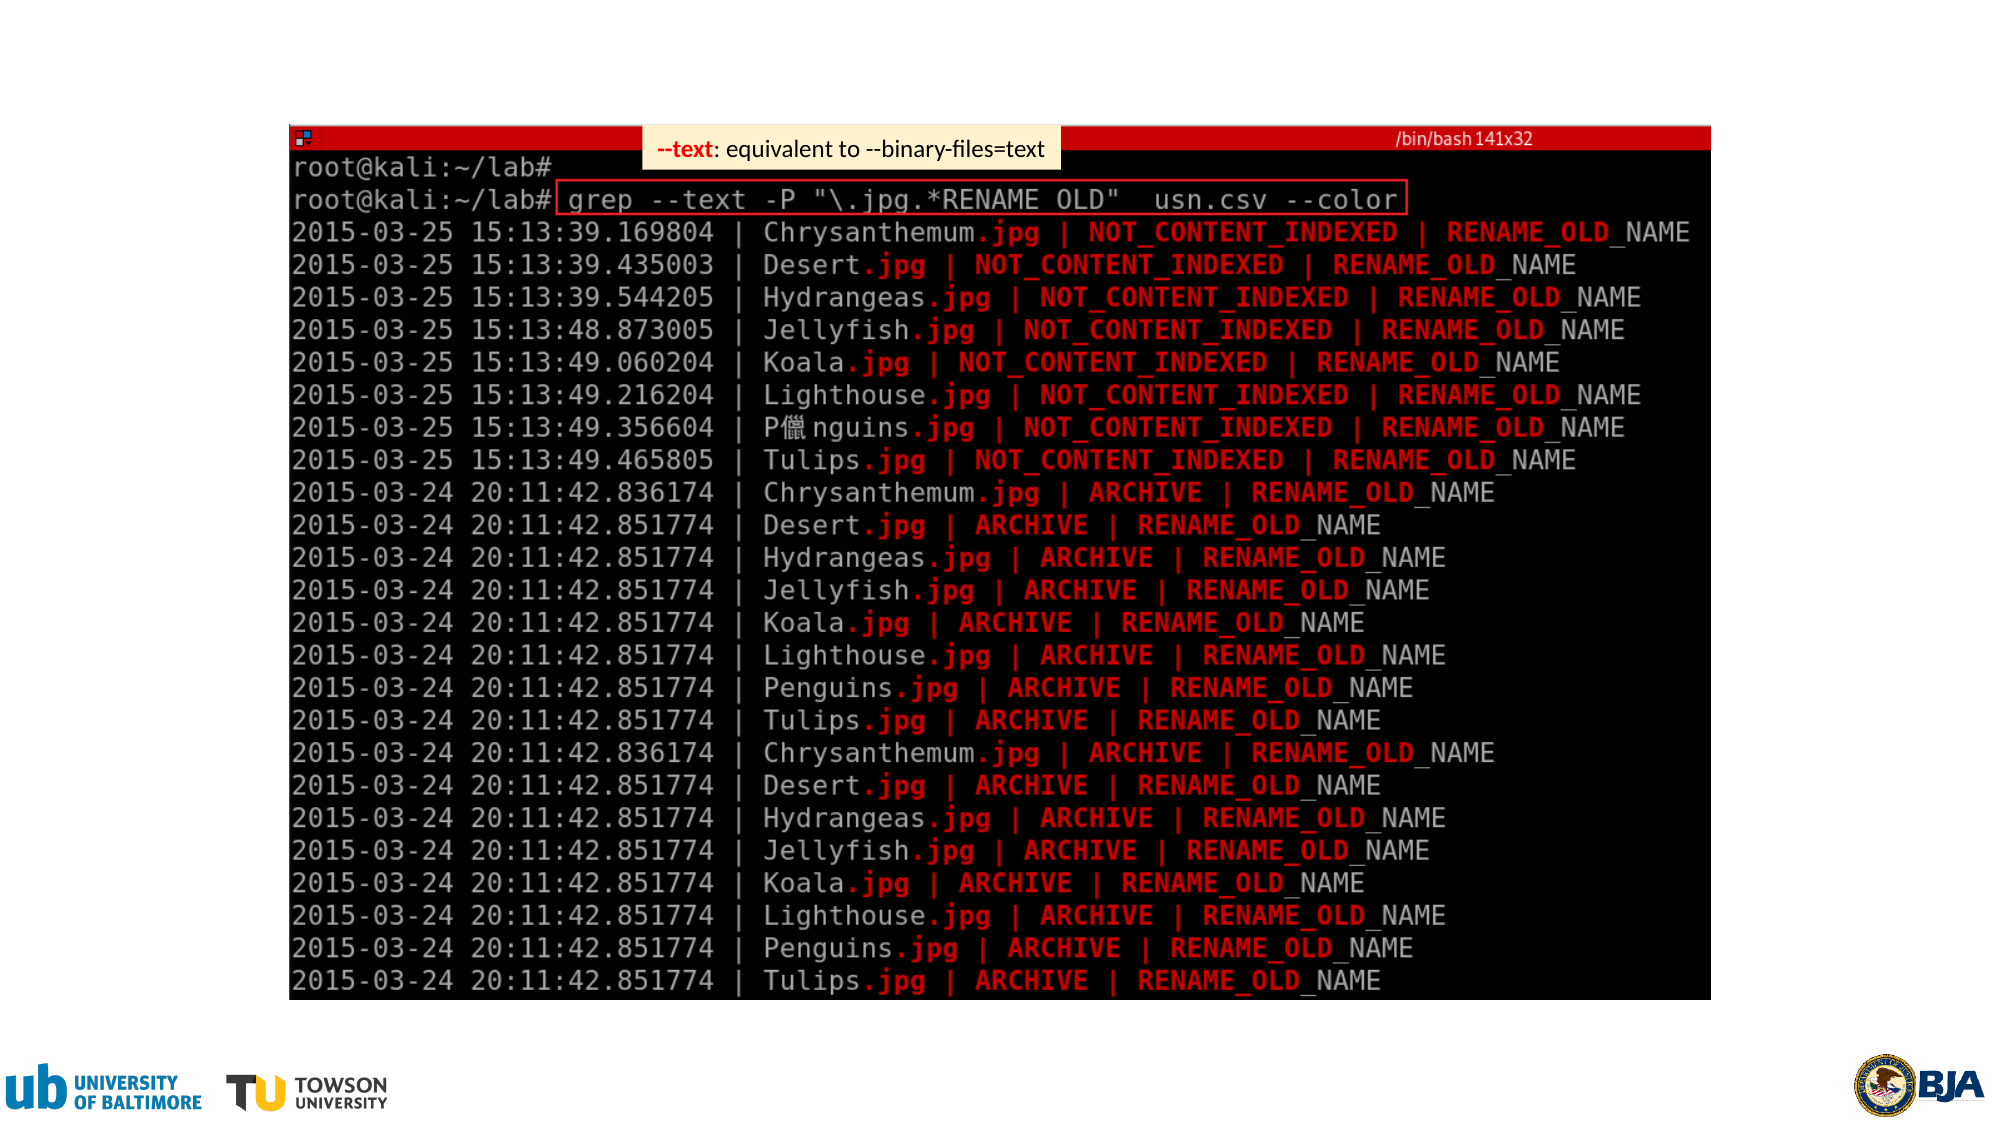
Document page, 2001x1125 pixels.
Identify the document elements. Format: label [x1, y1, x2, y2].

picture [289, 124, 1711, 1000]
picture [1854, 1054, 1986, 1117]
picture [0, 1031, 407, 1125]
